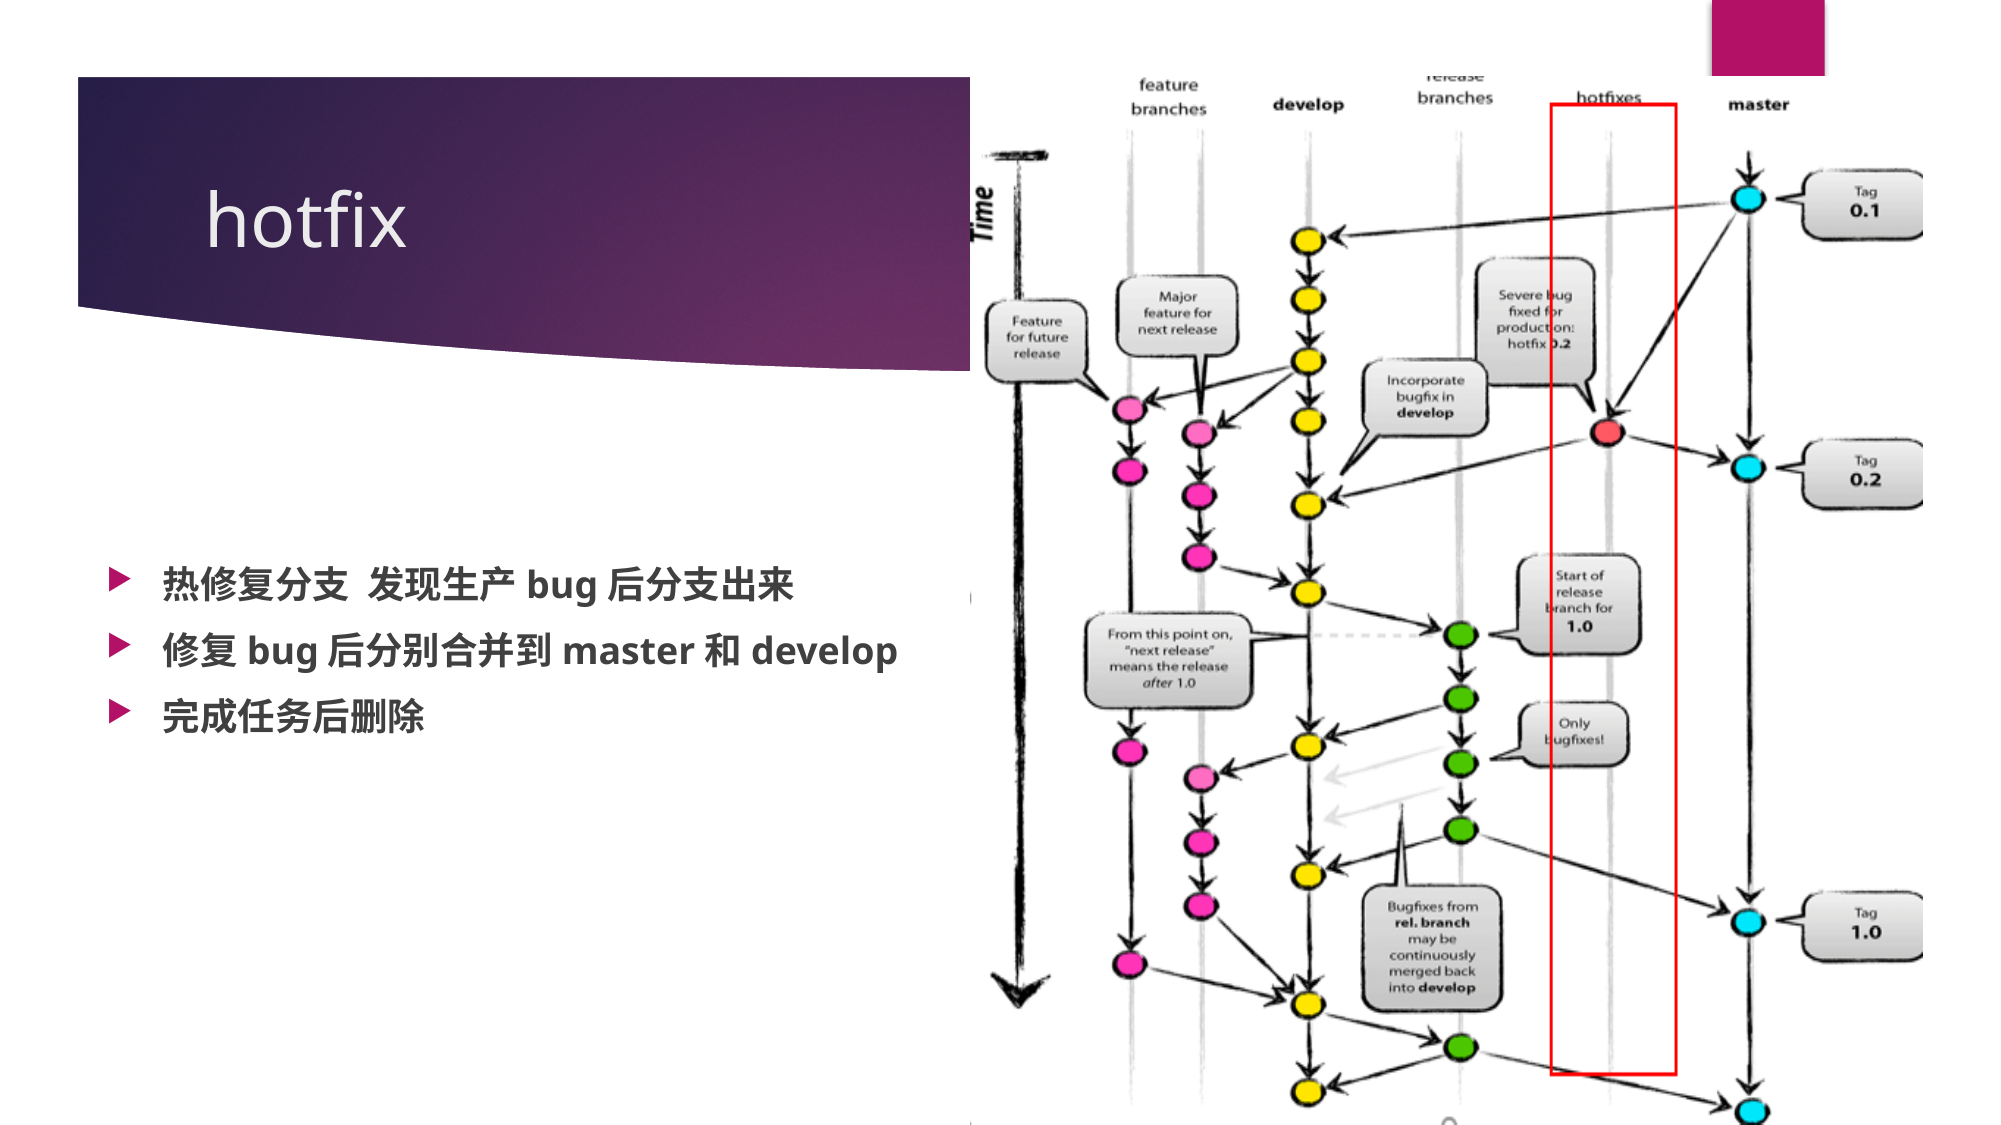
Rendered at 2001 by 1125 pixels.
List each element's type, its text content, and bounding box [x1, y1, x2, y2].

list 热修复分支 发现生产bug后分支出来 修复bug后分别合并到master和develop 完成任务后删除 [91, 487, 964, 1049]
title hotfix [189, 159, 964, 276]
picture [969, 76, 1923, 1125]
